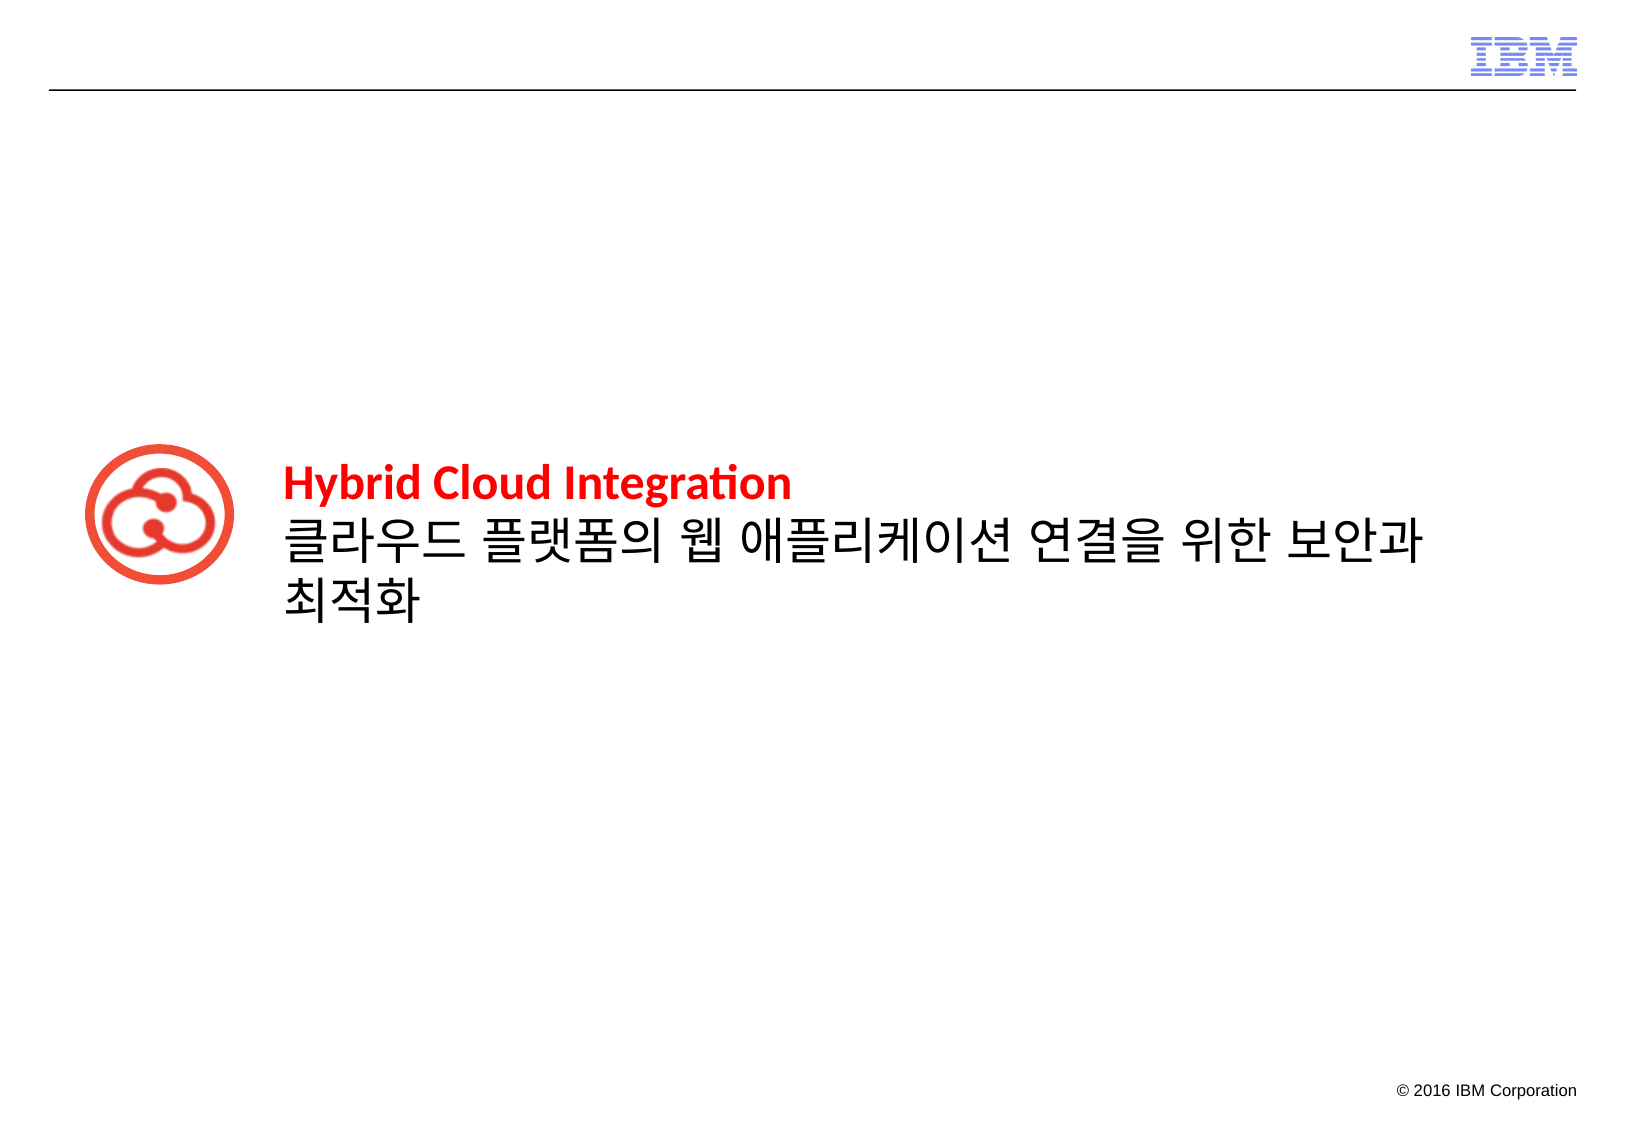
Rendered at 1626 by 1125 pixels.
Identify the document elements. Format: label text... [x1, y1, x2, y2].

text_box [89, 448, 230, 581]
picture [1471, 37, 1577, 76]
text_box Hybrid Cloud Integration 클라우드 플랫폼의 웹 애플리케이션 연결을 위한 보안과 최적화 [268, 441, 1563, 579]
